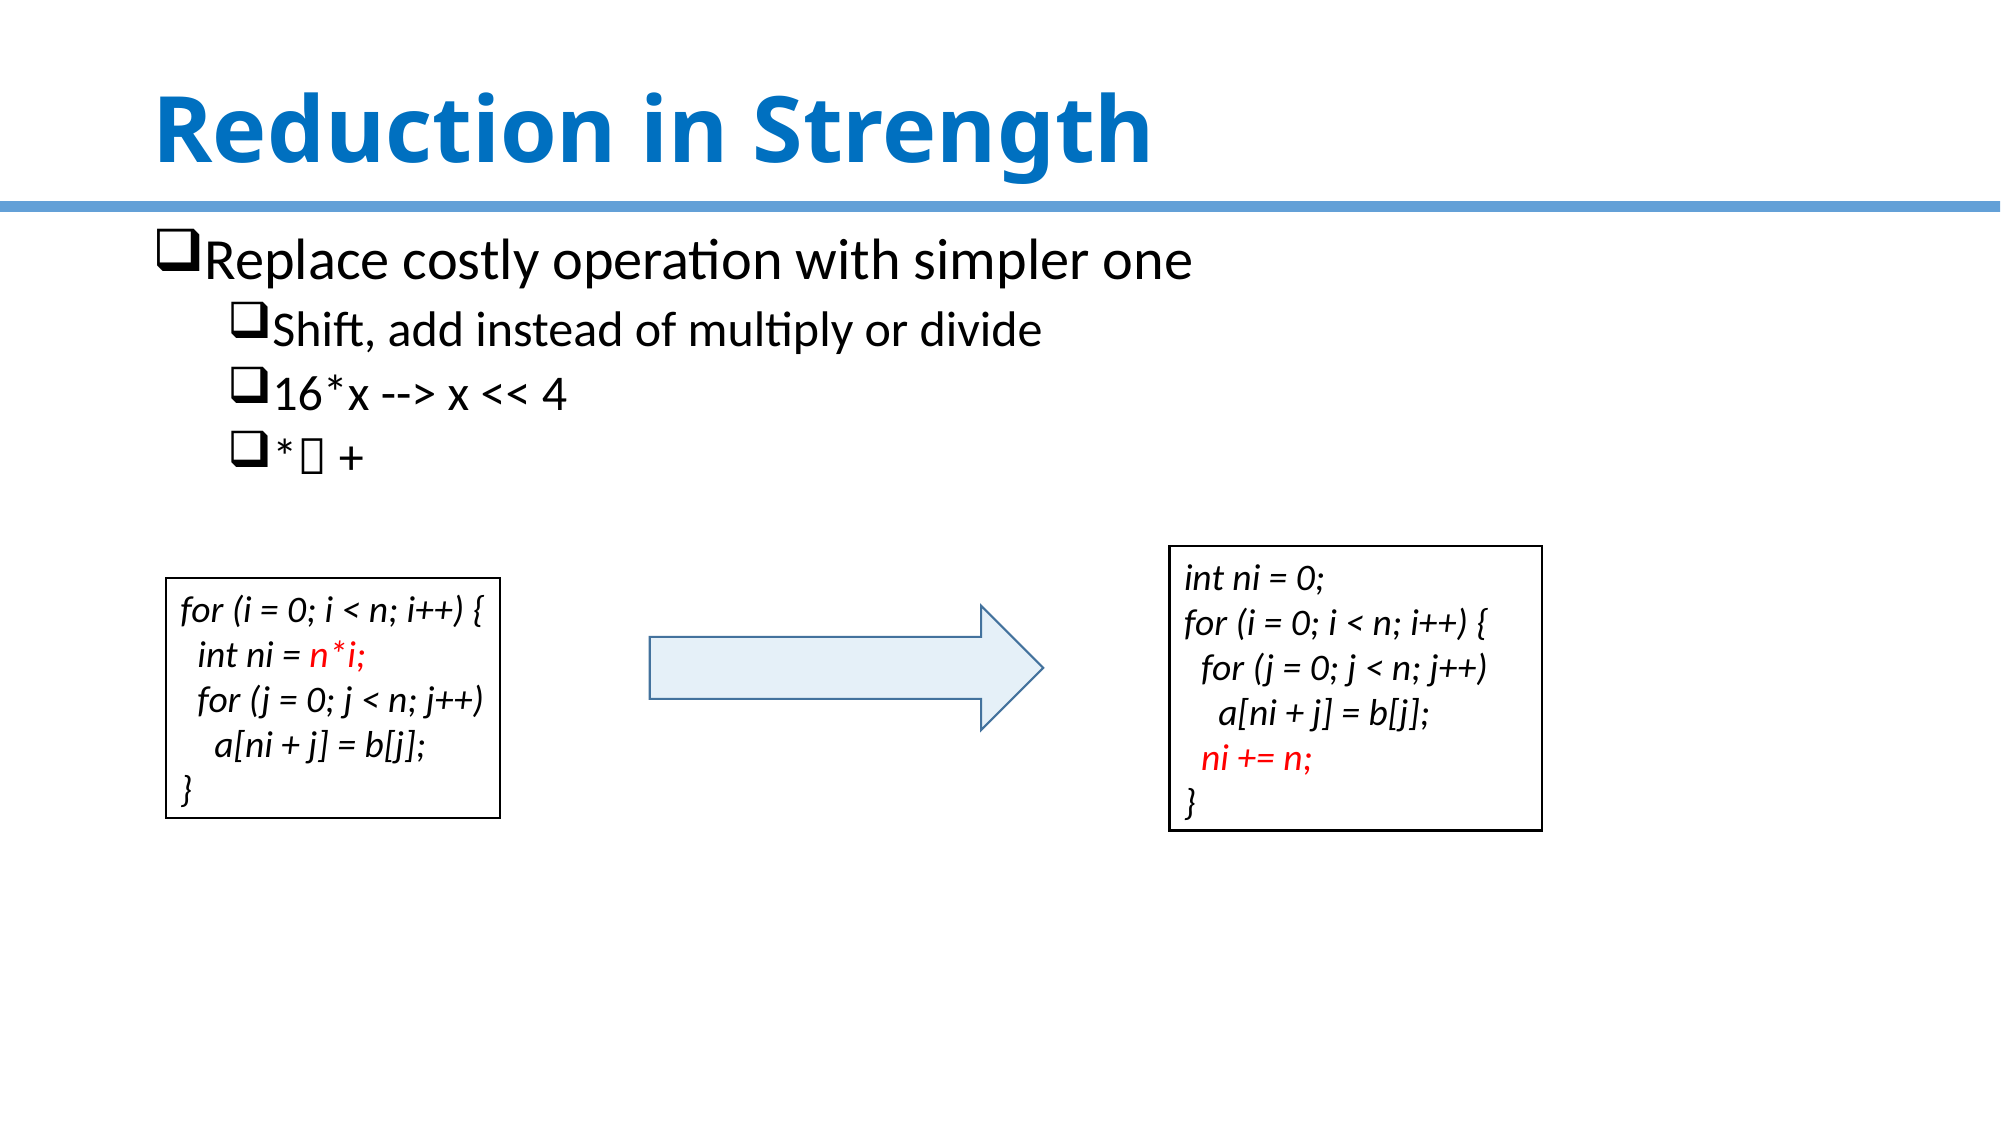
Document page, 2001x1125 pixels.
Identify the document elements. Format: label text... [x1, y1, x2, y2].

text_box int ni = 0;​ for (i = 0; i < n; i++) {​ for (j = 0; j < n; j++)​ a[ni + j] = b[j];​ ni += n;​ } [1169, 545, 1543, 831]
text_box for (i = 0; i < n; i++) {​ int ni = n*i;​ for (j = 0; j < n; j++)​ a[ni + j] = b[j];​ } [165, 577, 500, 818]
text_box [648, 603, 1045, 733]
list Replace costly operation with simpler one Shift, add instead of multiply or divide 16*x --> x << 4 * + [137, 222, 1863, 734]
title Reduction in Strength [137, 59, 1863, 207]
